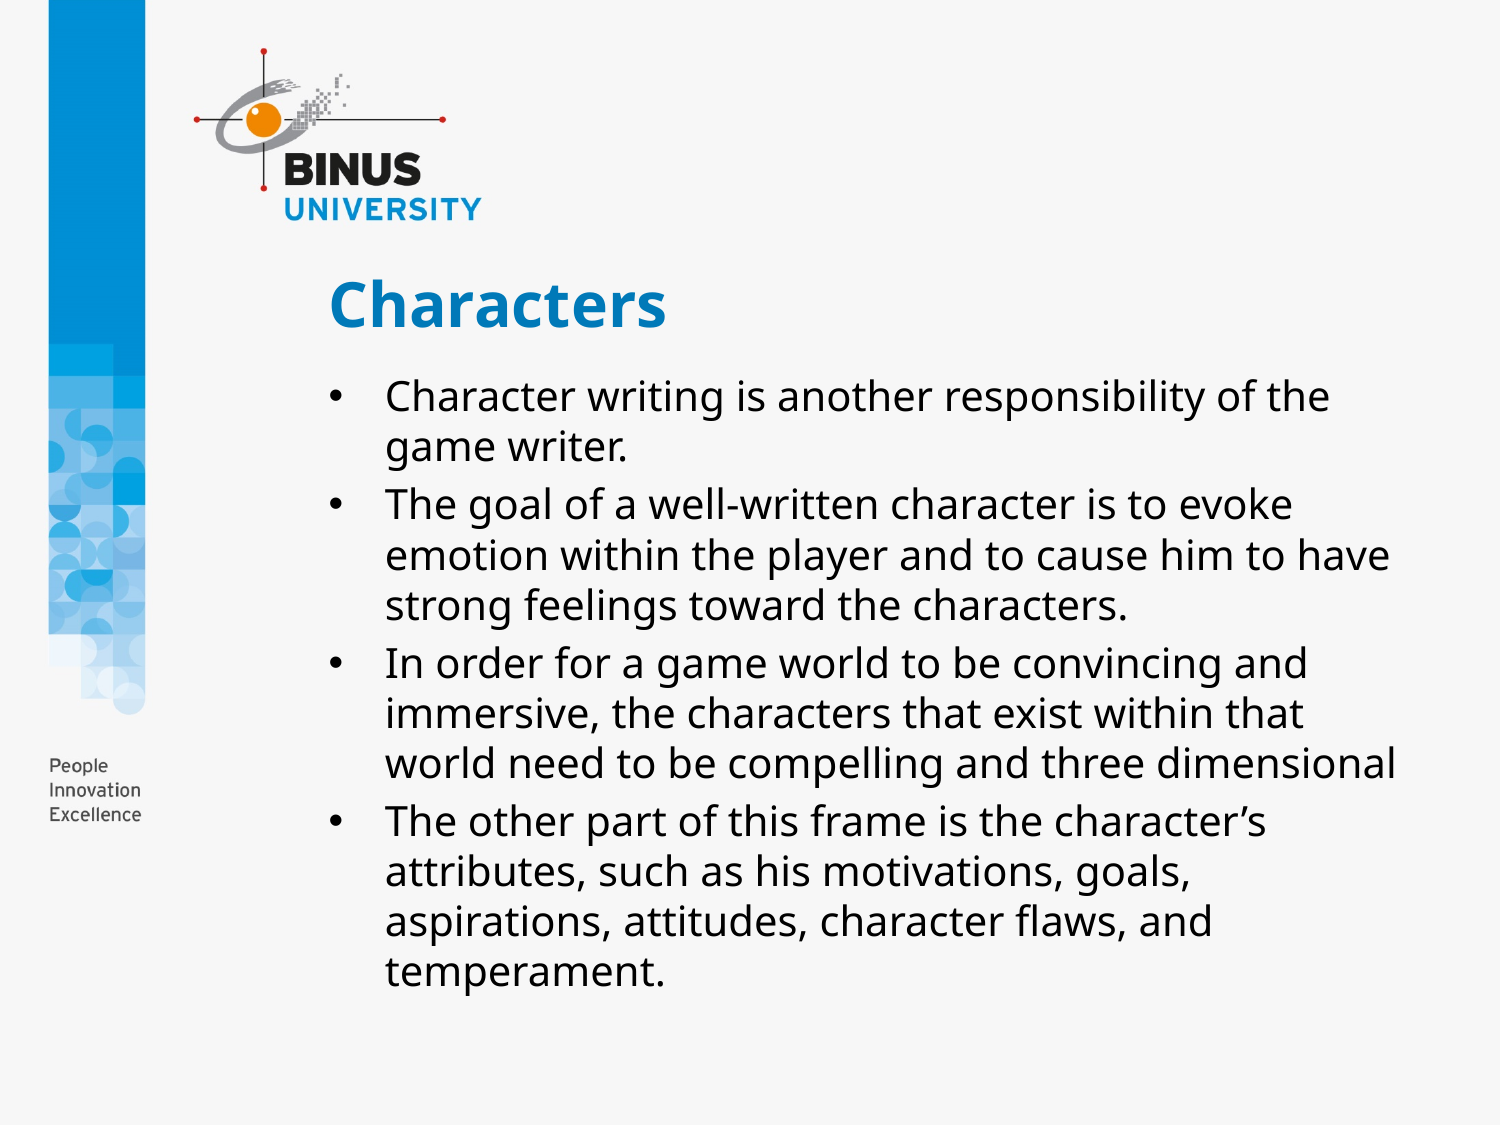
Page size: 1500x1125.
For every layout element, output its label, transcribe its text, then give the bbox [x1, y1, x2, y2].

list Character writing is another responsibility of the game writer. The goal of a well-written character is to evoke emotion within the player and to cause him to have strong feelings toward the characters. In order for a game world to be convincing and immersive, the characters that exist within that world need to be compelling and three dimensional The other part of this frame is the character’s attributes, such as his motivations, goals, aspirations, attitudes, character flaws, and temperament. [313, 362, 1436, 1013]
title Characters [313, 237, 1436, 362]
picture [0, 0, 1500, 846]
